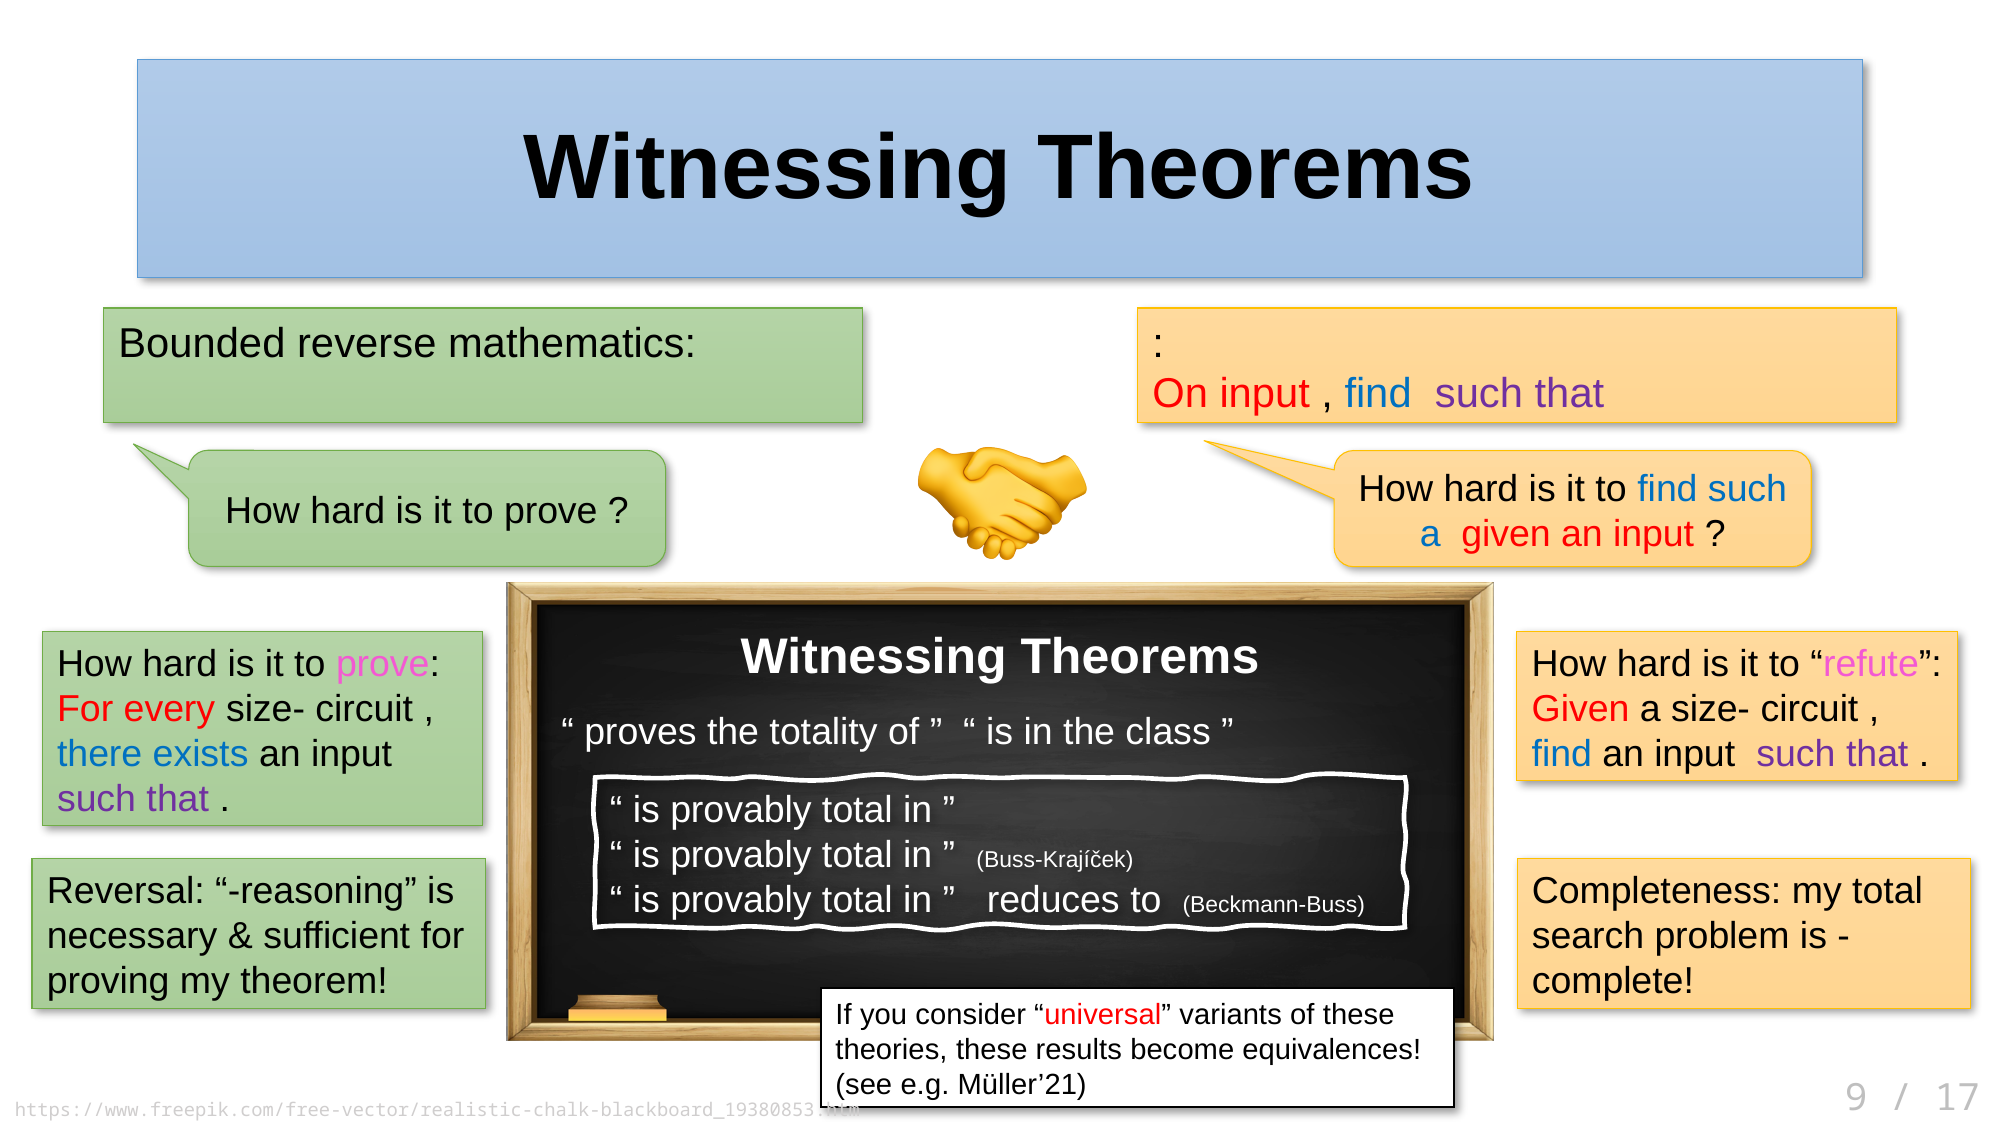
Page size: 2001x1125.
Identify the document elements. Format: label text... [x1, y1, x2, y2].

picture [906, 441, 1094, 565]
text_box https://www.freepik.com/free-vector/realistic-chalk-blackboard_19380853.htm [0, 1089, 957, 1125]
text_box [506, 582, 1494, 1041]
text_box 9 / 17 [1807, 1065, 2000, 1125]
text_box If you consider “universal” variants of these theories, these results become equivalences! (see e.g. Müller’21) [820, 1041, 1455, 1108]
title Witnessing Theorems [137, 59, 1863, 278]
